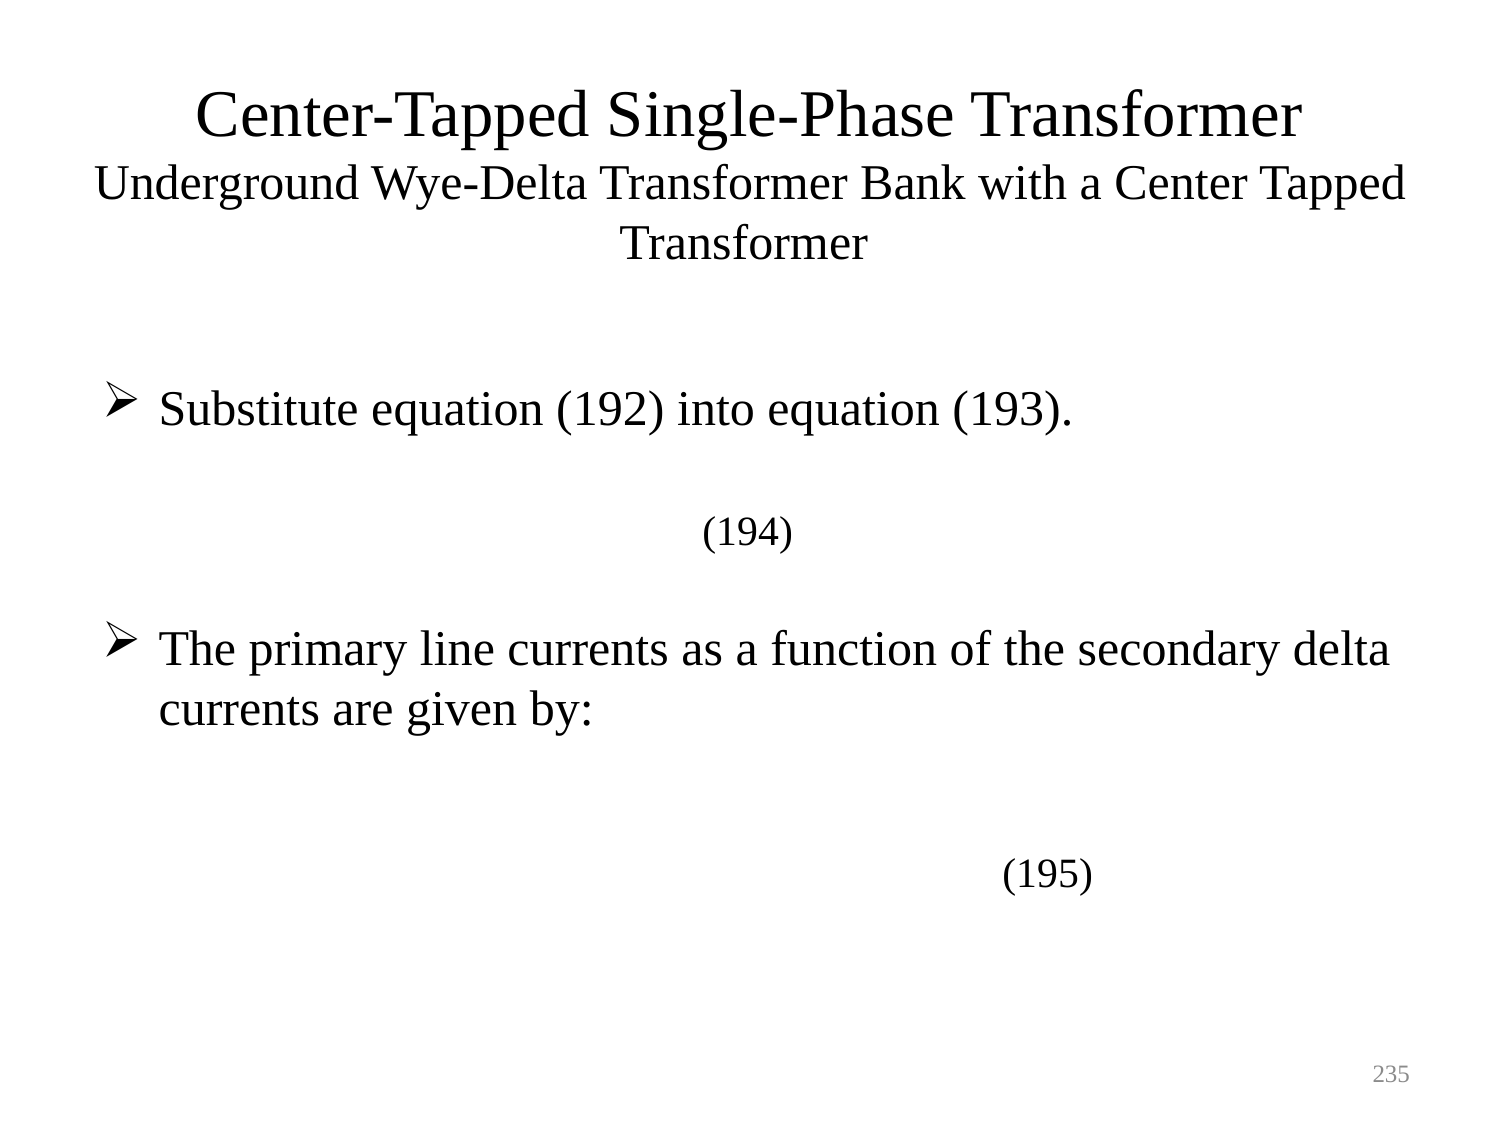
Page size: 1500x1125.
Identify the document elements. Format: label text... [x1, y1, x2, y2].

text_box Center-Tapped Single-Phase Transformer Underground Wye-Delta Transformer Bank with a Center Tapped Transformer [0, 62, 1500, 278]
slide_number 235 [1074, 1042, 1425, 1103]
